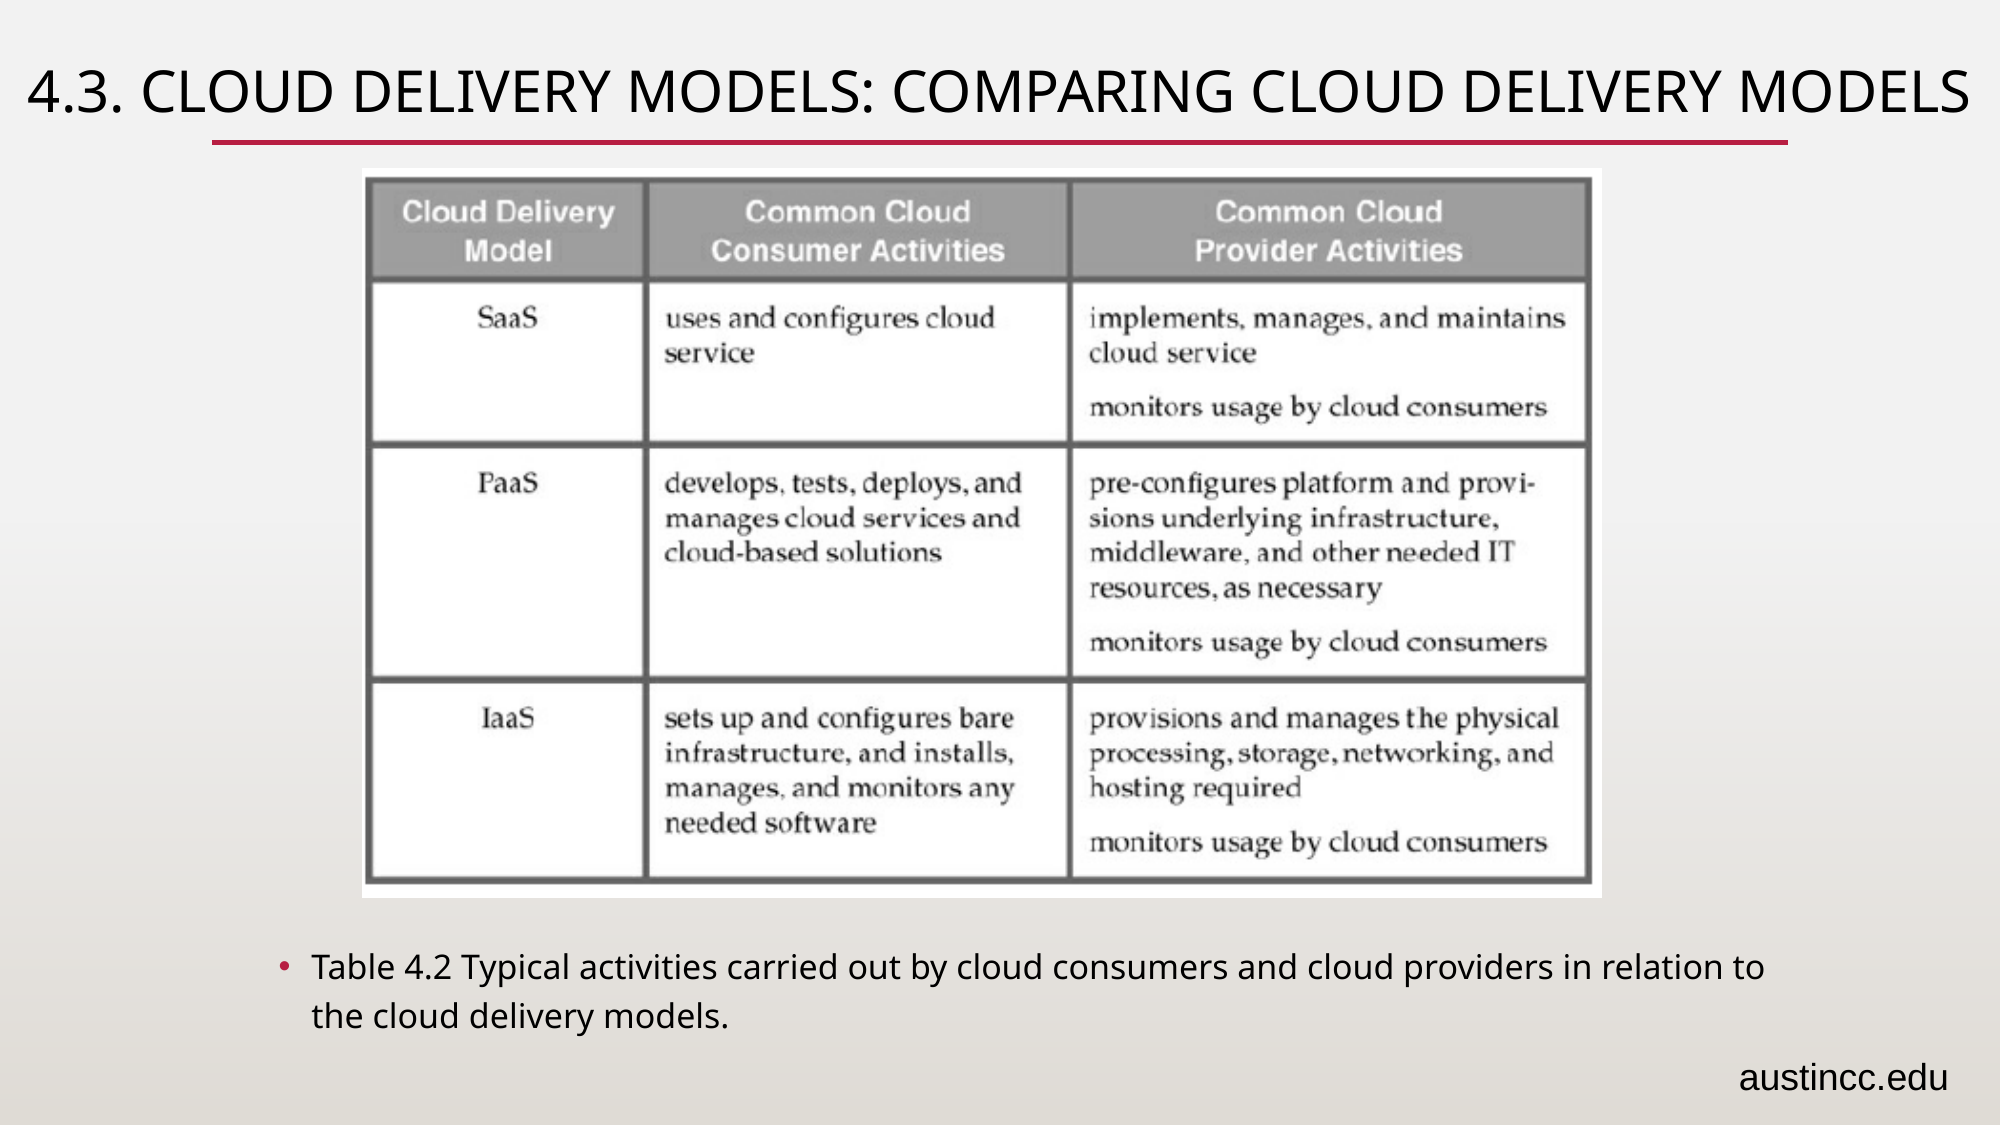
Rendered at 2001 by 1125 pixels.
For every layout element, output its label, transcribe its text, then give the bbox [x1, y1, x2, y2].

picture [362, 168, 1602, 898]
list Table 4.2 Typical activities carried out by cloud consumers and cloud providers in relation to the cloud delivery models. [263, 929, 1839, 1044]
title 4.3. Cloud Delivery Models: Comparing Cloud Delivery Models [0, 54, 2000, 137]
